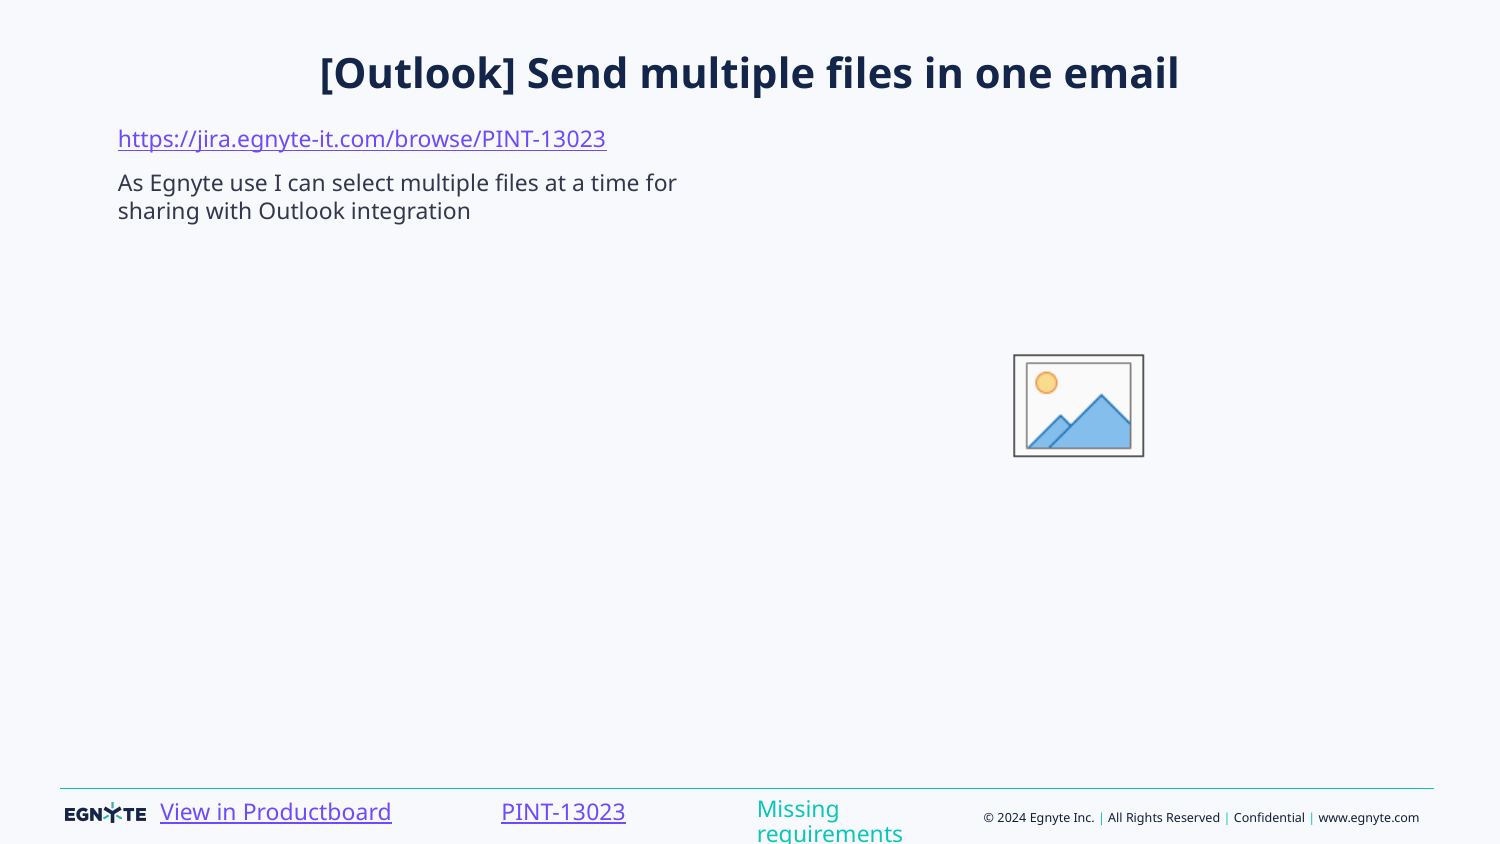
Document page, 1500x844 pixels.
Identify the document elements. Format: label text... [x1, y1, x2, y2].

picture [65, 802, 145, 823]
list PINT-13023 [486, 790, 741, 835]
list Missing requirements [742, 790, 997, 835]
list https://jira.egnyte-it.com/browse/PINT-13023 As Egnyte use I can select multiple files at a time for sharing with Outlook integration [103, 117, 741, 693]
title [Outlook] Send multiple files in one email [103, 44, 1397, 106]
picture [761, 119, 1397, 693]
list View in Productboard [145, 790, 486, 835]
